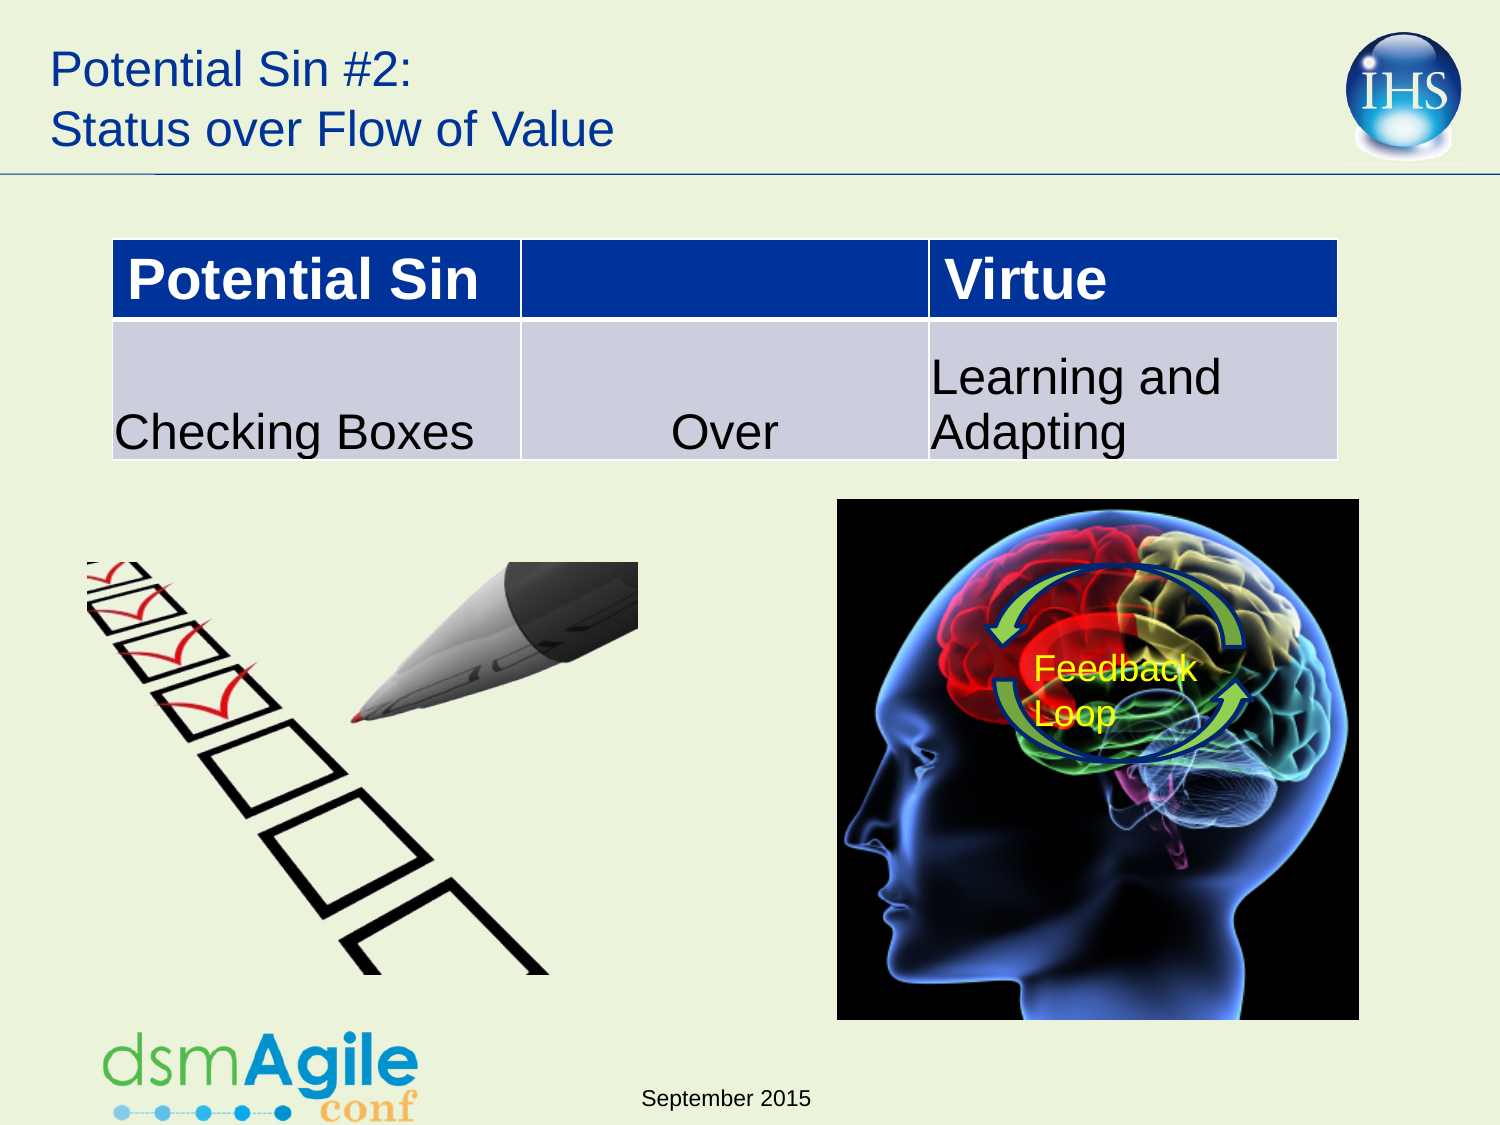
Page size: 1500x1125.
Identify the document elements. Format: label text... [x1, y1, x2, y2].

title Potential Sin #2: Status over Flow of Value [34, 22, 1277, 164]
picture [1339, 25, 1467, 165]
table_cell Over [522, 322, 928, 459]
picture [99, 1023, 425, 1125]
table_header [522, 240, 928, 317]
table_header Virtue [930, 240, 1337, 317]
table_header Potential Sin [113, 240, 520, 317]
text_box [837, 499, 1360, 1021]
table_cell Checking Boxes [113, 322, 520, 459]
picture [87, 562, 638, 976]
table_cell Learning and Adapting [930, 322, 1337, 459]
